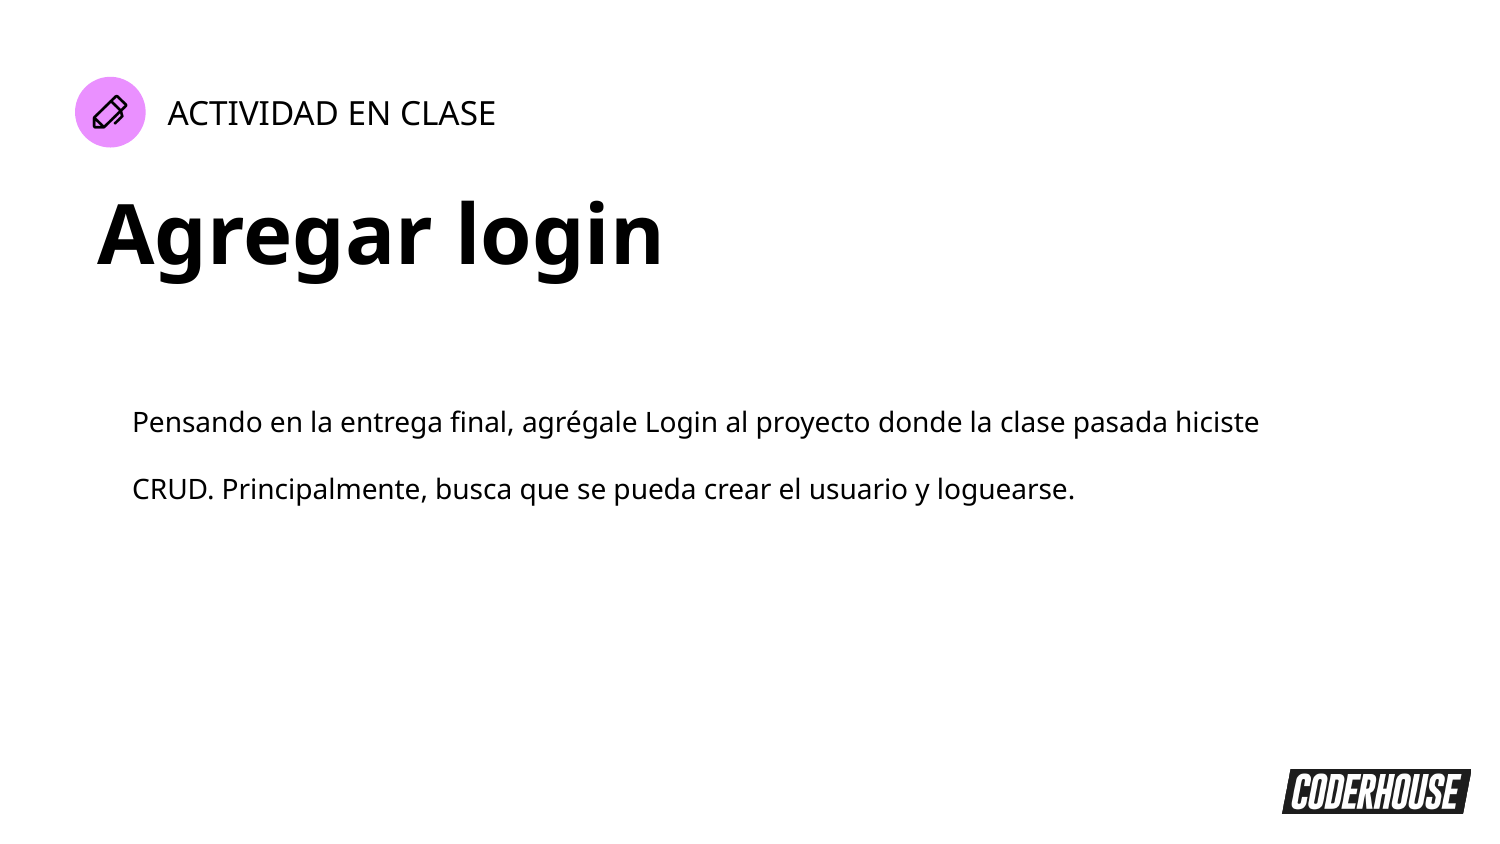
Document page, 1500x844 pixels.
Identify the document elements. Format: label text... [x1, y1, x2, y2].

text_box Agregar login [82, 177, 901, 298]
text_box Pensando en la entrega final, agrégale Login al proyecto donde la clase pasada hiciste CRUD. Principalmente, busca que se pueda crear el usuario y loguearse. [117, 355, 1296, 521]
picture [1281, 769, 1471, 814]
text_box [74, 76, 146, 148]
text_box ACTIVIDAD EN CLASE [152, 76, 557, 147]
